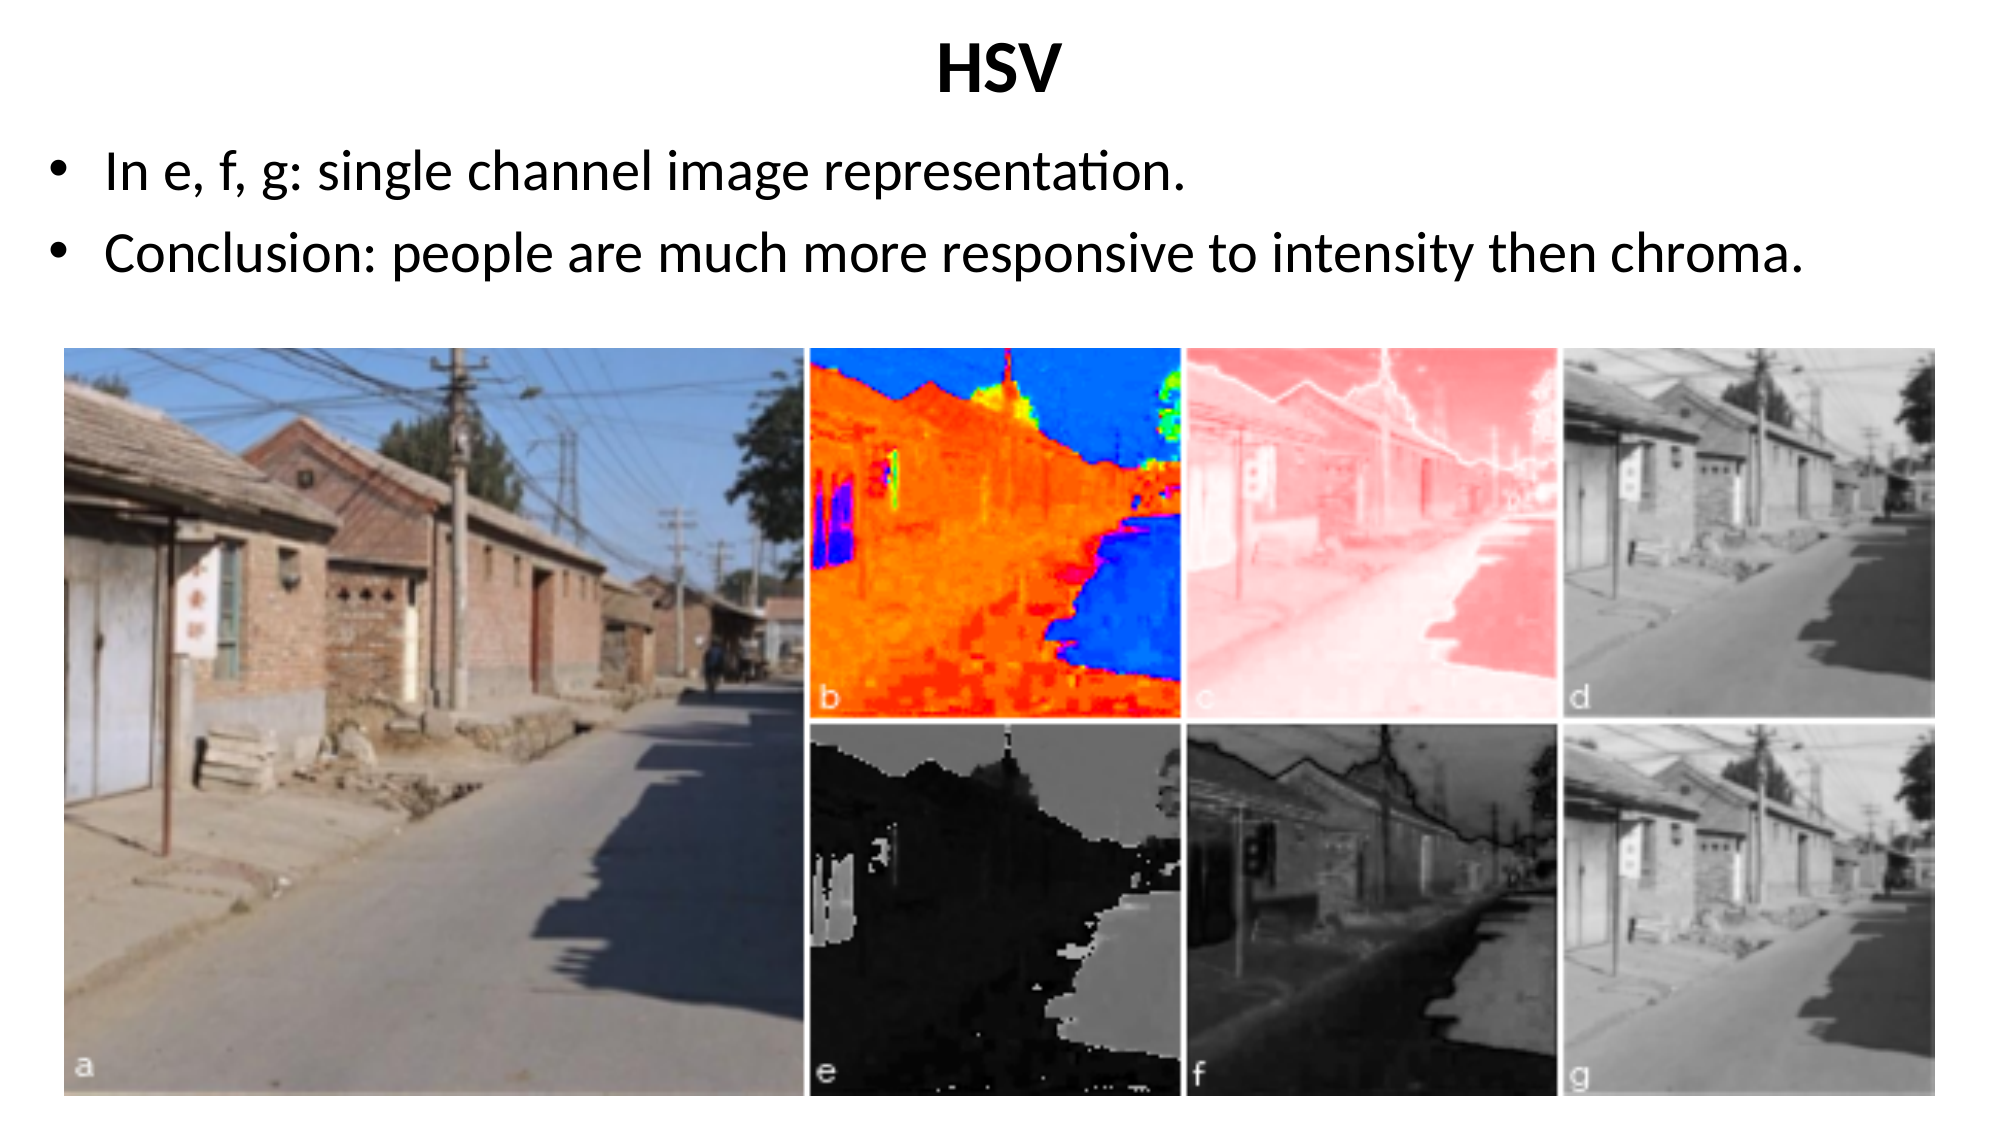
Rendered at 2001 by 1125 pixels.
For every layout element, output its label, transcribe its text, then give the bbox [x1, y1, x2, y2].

list In e, f, g: single channel image representation. Conclusion: people are much more responsive to intensity then chroma. [33, 125, 1967, 1063]
title HSV [33, 0, 1967, 125]
picture [64, 348, 1936, 1096]
